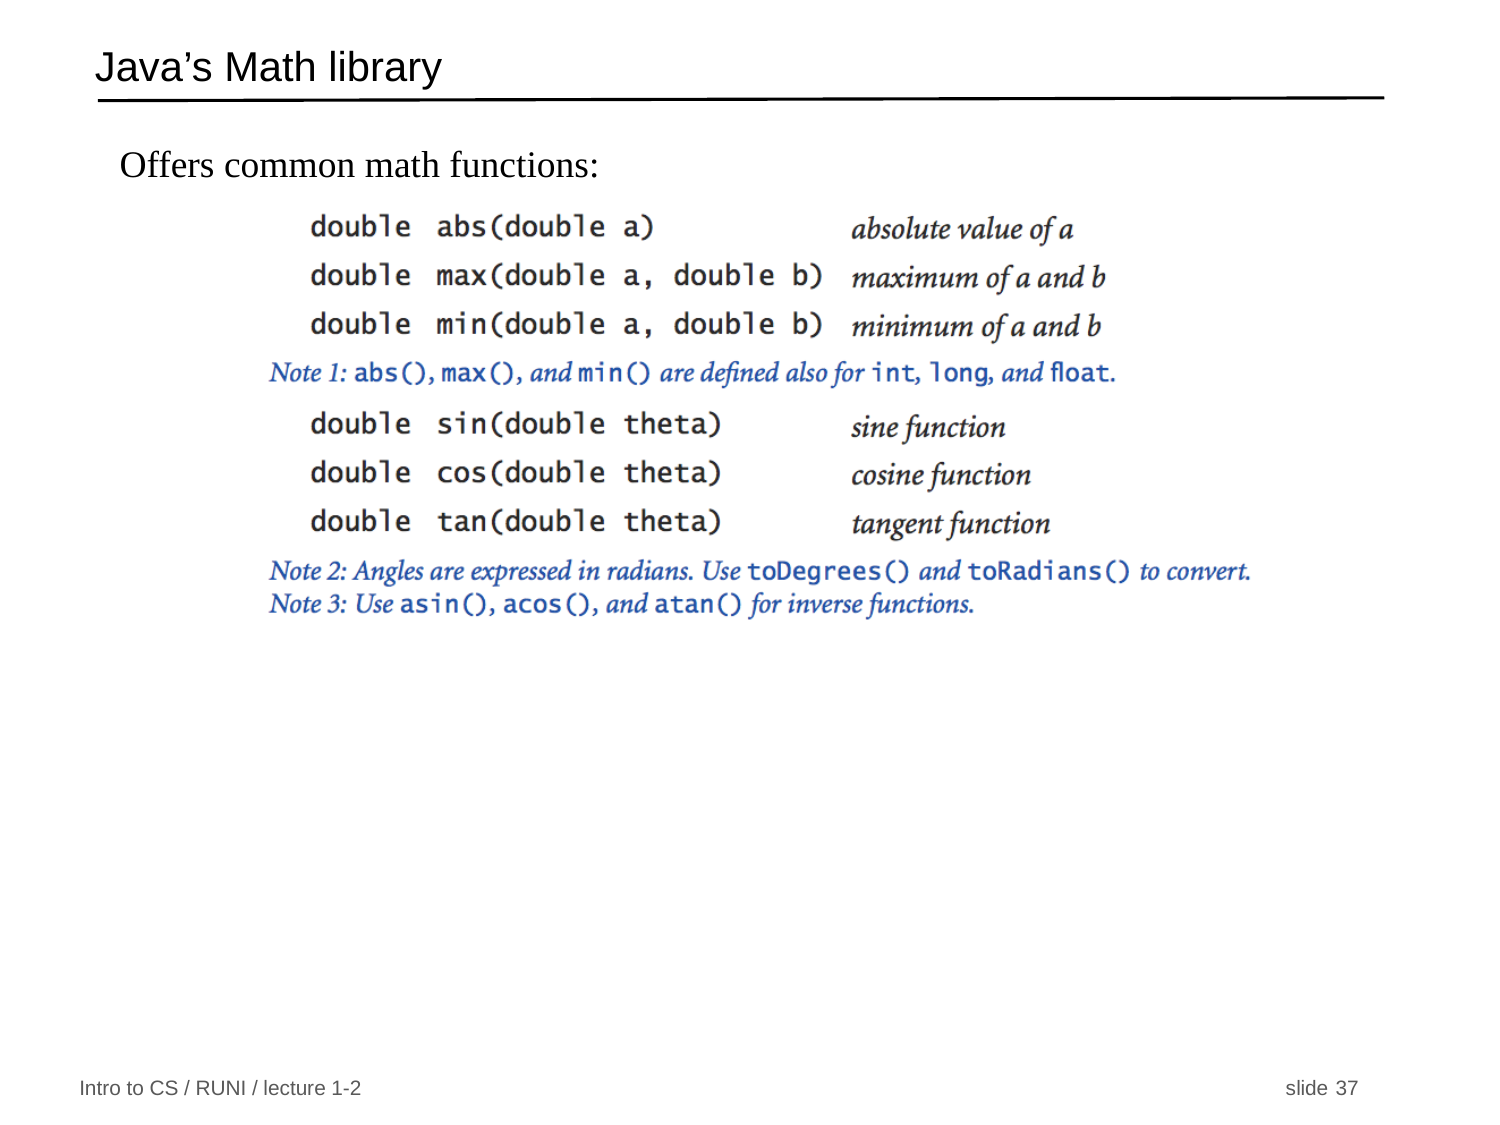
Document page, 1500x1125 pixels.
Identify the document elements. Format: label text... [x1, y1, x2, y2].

list Offers common math functions: [104, 123, 1393, 293]
title Java’s Math library [79, 33, 1371, 109]
picture [229, 208, 1291, 638]
